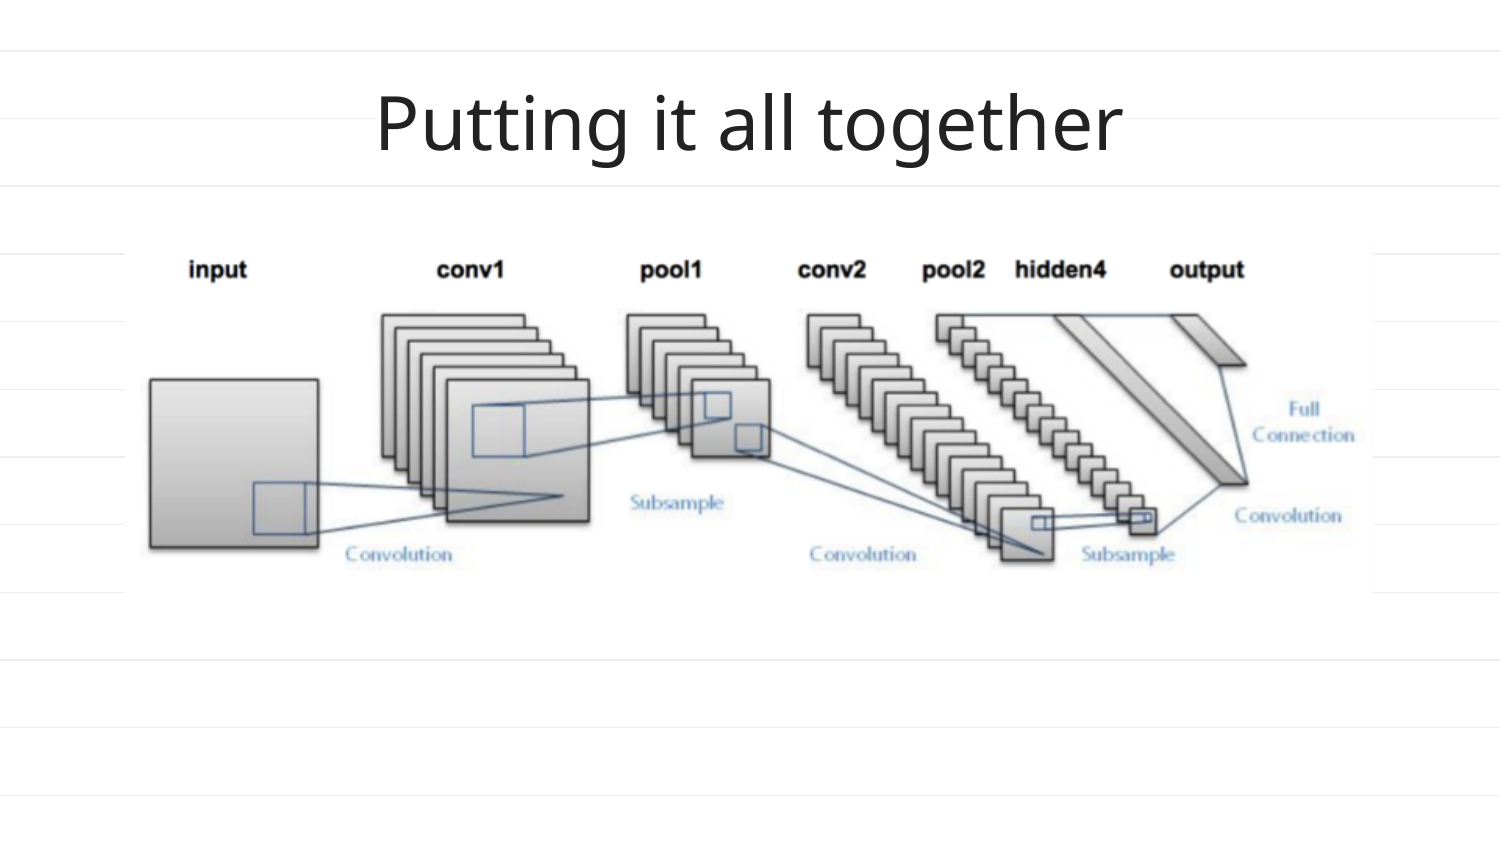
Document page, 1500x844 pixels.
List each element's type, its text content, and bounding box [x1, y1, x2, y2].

text_box Putting it all together [190, 42, 1310, 181]
picture [124, 237, 1376, 606]
